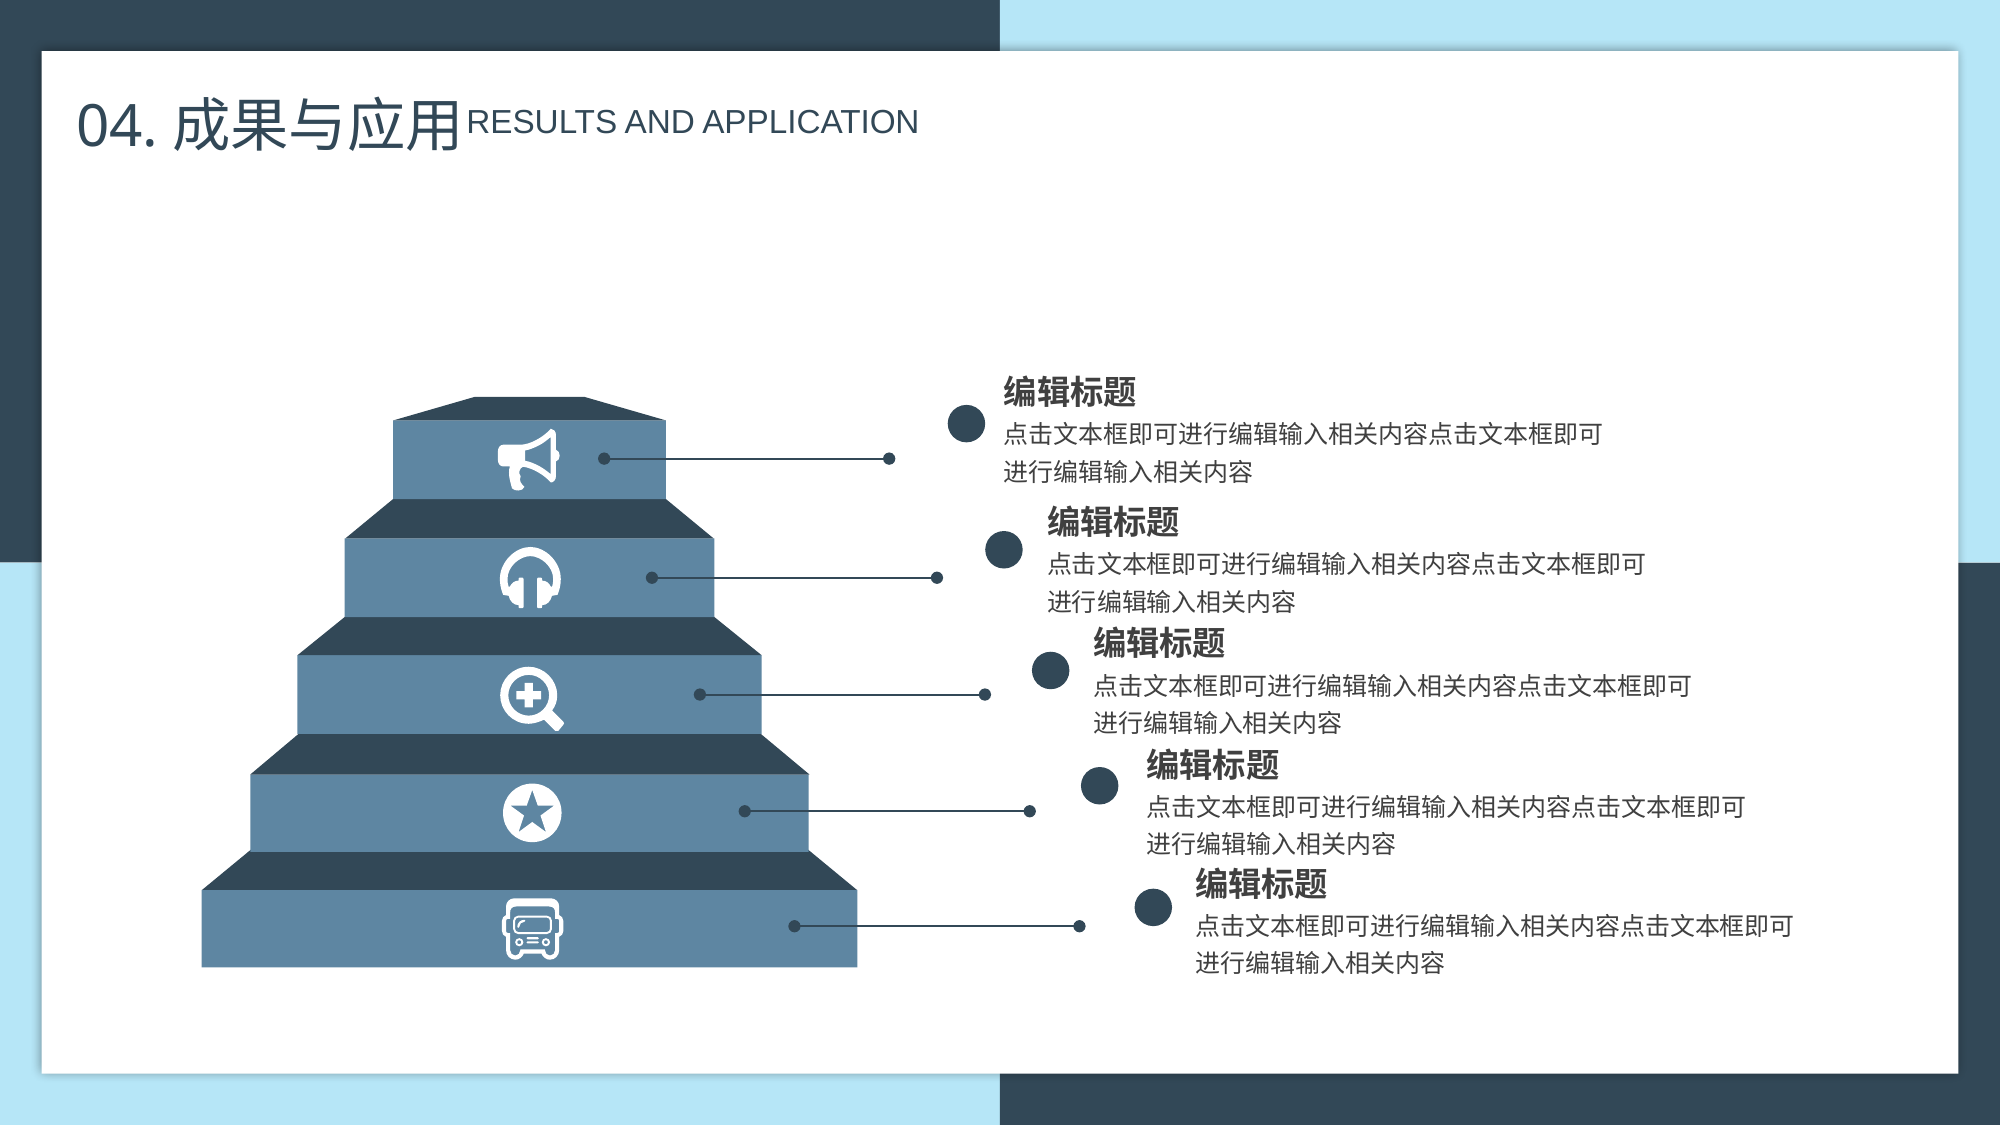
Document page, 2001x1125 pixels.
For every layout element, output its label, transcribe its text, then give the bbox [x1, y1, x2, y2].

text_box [501, 898, 564, 960]
text_box 编辑标题 [989, 363, 1209, 419]
text_box 点击文本框即可进行编辑输入相关内容点击文本框即可进行编辑输入相关内容 [989, 403, 1625, 494]
text_box 点击文本框即可进行编辑输入相关内容点击文本框即可进行编辑输入相关内容 [1078, 655, 1714, 745]
text_box [41, 50, 1959, 1075]
text_box [984, 529, 1024, 570]
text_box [500, 666, 565, 731]
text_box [201, 396, 858, 968]
text_box RESULTS AND APPLICATION [442, 92, 1267, 148]
text_box [999, 0, 2000, 563]
text_box 04.成果与应用 [61, 28, 685, 166]
text_box 编辑标题 [1032, 493, 1252, 549]
text_box 点击文本框即可进行编辑输入相关内容点击文本框即可进行编辑输入相关内容 [1131, 776, 1767, 866]
text_box [946, 403, 987, 444]
text_box 编辑标题 [1180, 855, 1400, 911]
text_box [1079, 765, 1120, 806]
text_box [1133, 887, 1174, 928]
text_box [1030, 650, 1071, 691]
text_box 点击文本框即可进行编辑输入相关内容点击文本框即可进行编辑输入相关内容 [1180, 895, 1816, 985]
text_box [0, 0, 999, 563]
text_box [0, 563, 999, 1125]
text_box 点击文本框即可进行编辑输入相关内容点击文本框即可进行编辑输入相关内容 [1032, 534, 1668, 624]
text_box [999, 563, 2000, 1125]
text_box 编辑标题 [1131, 736, 1352, 791]
text_box 编辑标题 [1078, 615, 1298, 670]
